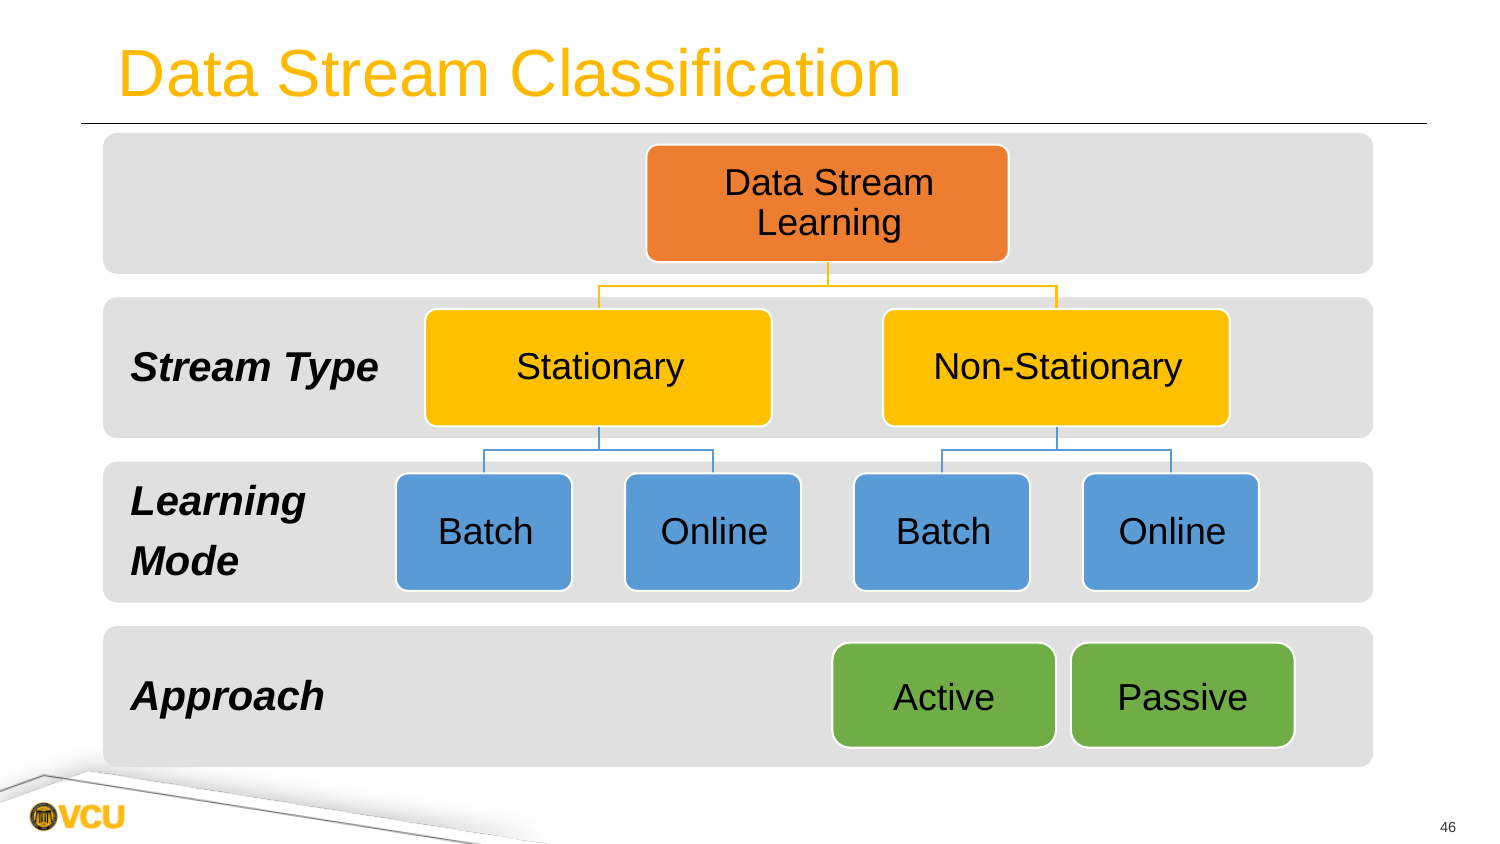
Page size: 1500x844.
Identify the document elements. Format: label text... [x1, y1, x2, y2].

slide_number 46 [1400, 813, 1472, 841]
title Data Stream Classification [103, 31, 1397, 137]
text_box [103, 118, 1374, 782]
